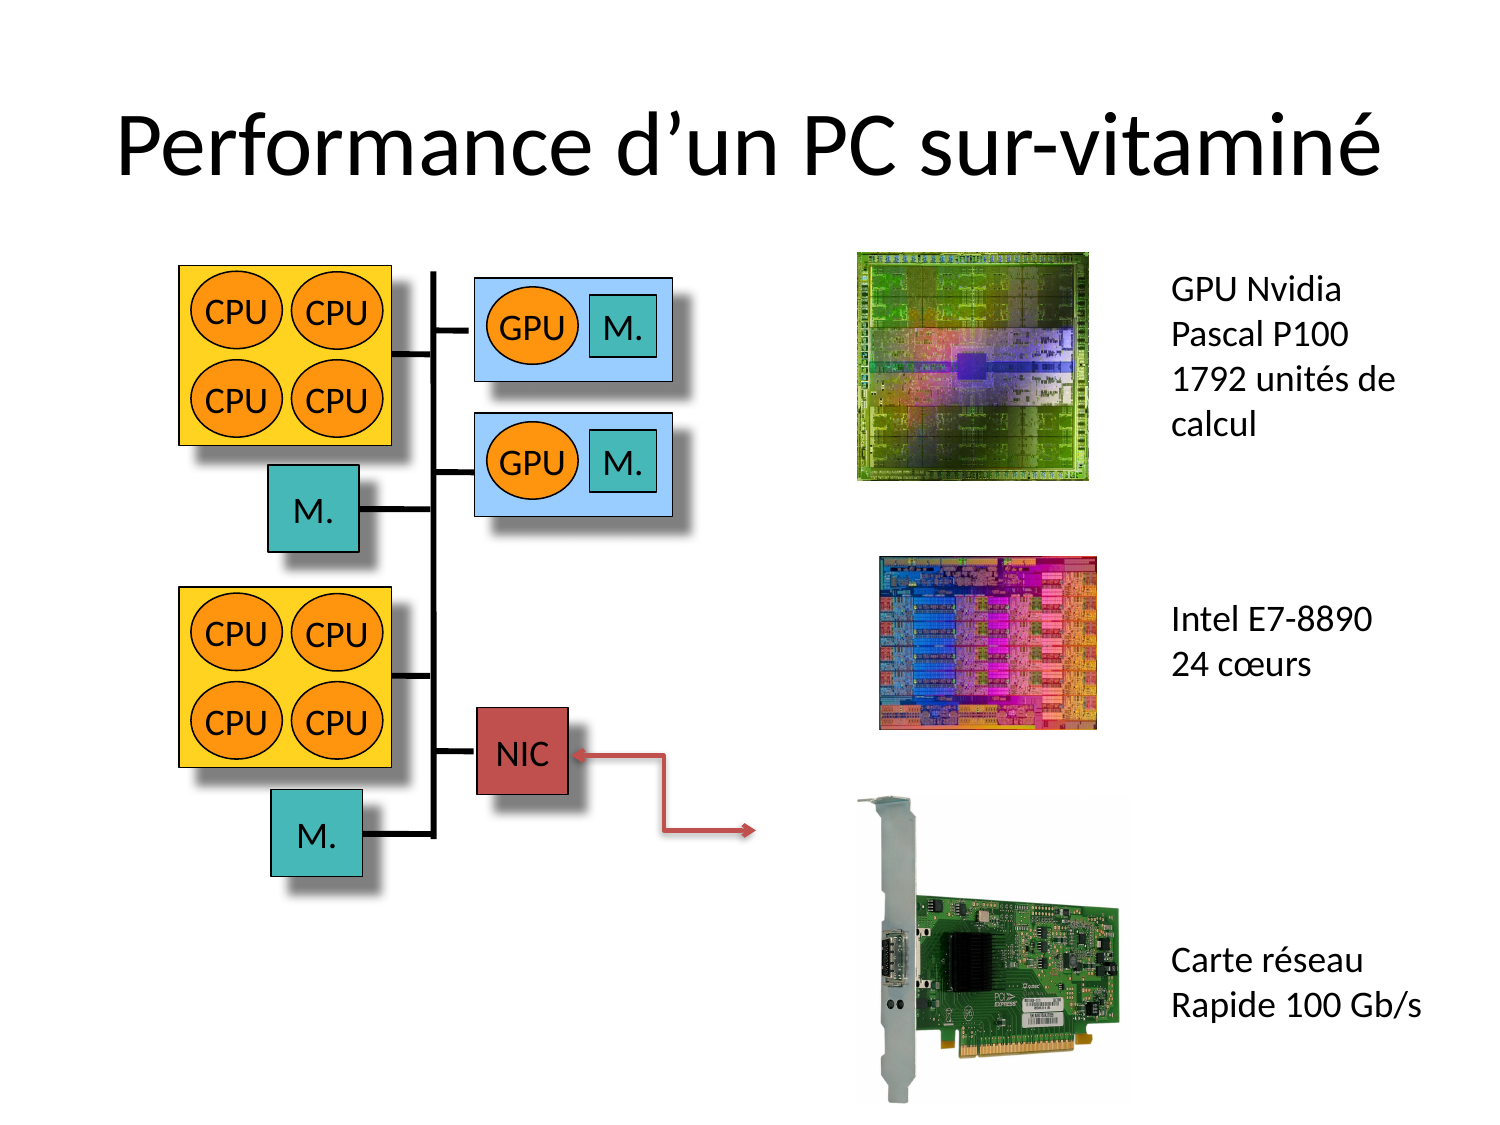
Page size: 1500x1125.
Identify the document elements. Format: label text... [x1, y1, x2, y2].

text_box CPU [190, 359, 283, 438]
text_box NIC [476, 707, 569, 795]
text_box [474, 278, 673, 382]
text_box [474, 412, 673, 517]
text_box GPU [486, 286, 579, 365]
text_box CPU [291, 593, 383, 671]
picture [857, 794, 1131, 1106]
text_box CPU [190, 681, 283, 760]
picture [857, 252, 1089, 481]
text_box M. [271, 789, 363, 877]
text_box CPU [291, 271, 383, 350]
text_box M. [267, 464, 360, 552]
title Performance d’un PC sur-vitaminé [75, 45, 1425, 233]
text_box CPU [190, 593, 283, 671]
text_box GPU Nvidia Pascal P100 1792 unités de calcul [1156, 256, 1427, 451]
text_box M. [589, 429, 657, 492]
text_box CPU [190, 271, 283, 349]
text_box Carte réseau Rapide 100 Gb/s [1156, 927, 1464, 1033]
text_box Intel E7-8890 24 cœurs [1156, 586, 1464, 692]
text_box [179, 587, 392, 768]
picture [879, 556, 1097, 731]
text_box GPU [486, 421, 579, 500]
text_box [570, 755, 757, 831]
text_box M. [589, 294, 657, 357]
text_box [179, 265, 392, 446]
text_box CPU [291, 359, 383, 438]
text_box CPU [291, 681, 383, 760]
